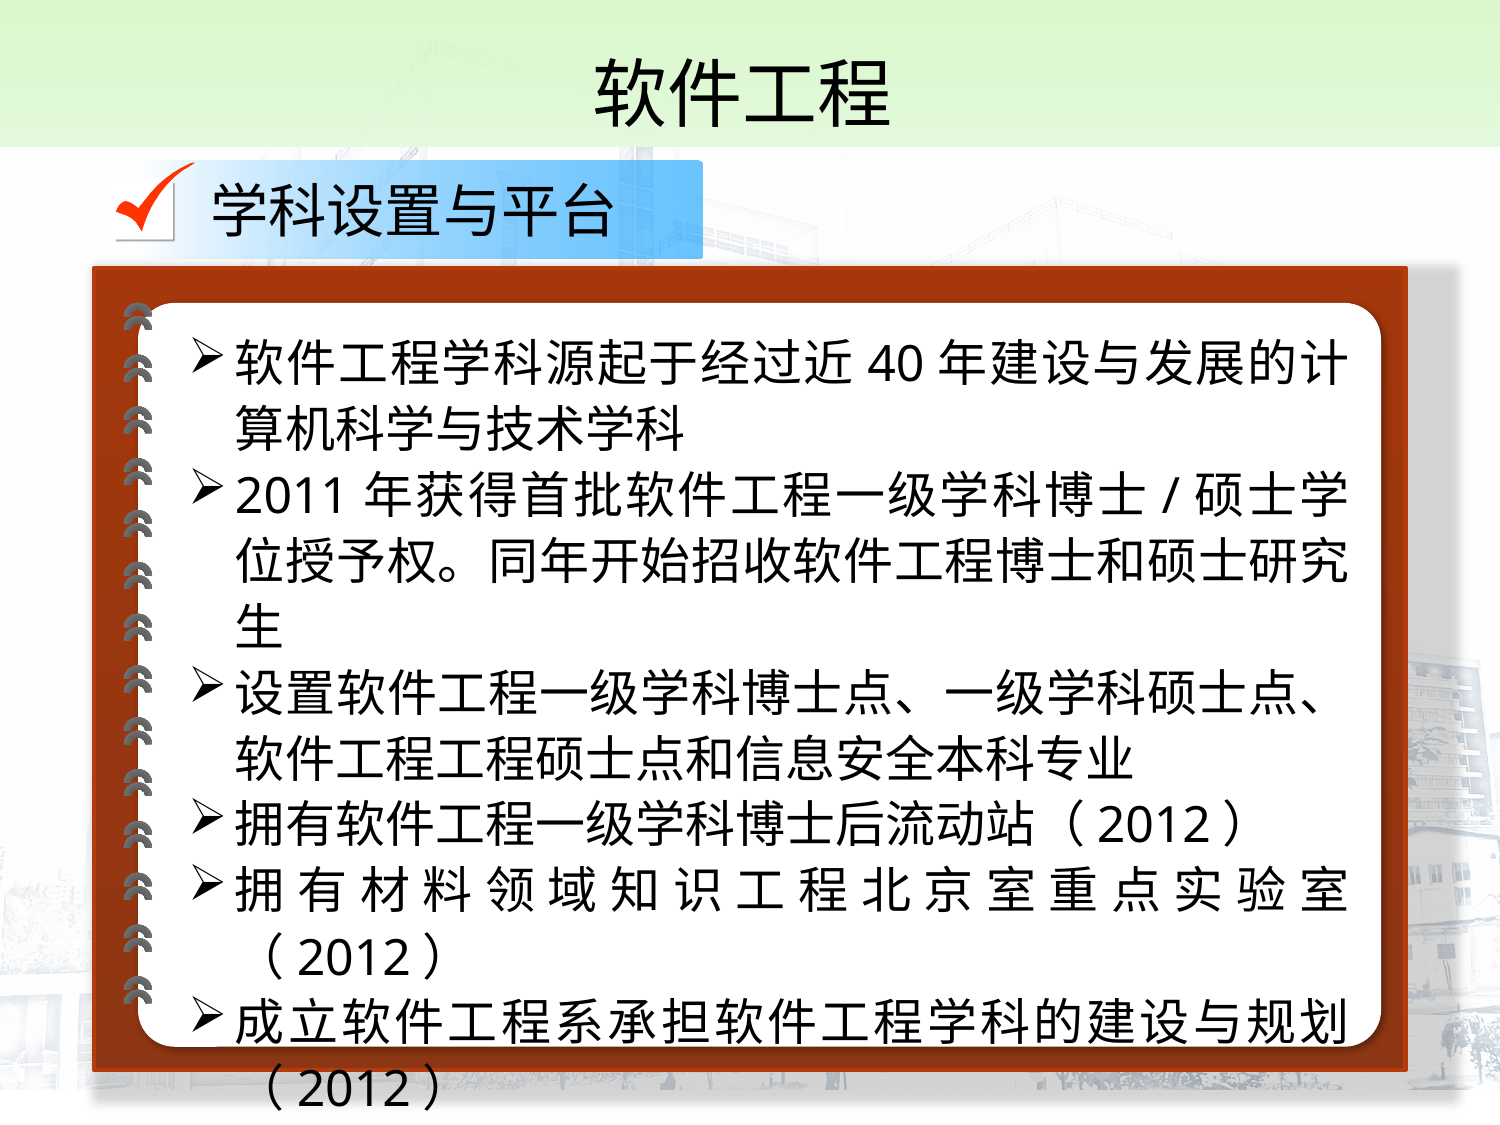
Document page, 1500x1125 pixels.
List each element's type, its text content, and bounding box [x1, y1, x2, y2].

text_box [94, 267, 1406, 1071]
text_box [123, 302, 153, 1017]
text_box [0, 0, 1500, 149]
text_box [111, 160, 703, 259]
text_box [141, 302, 1382, 1047]
text_box 软件工程 [578, 38, 1022, 144]
text_box 软件工程学科源起于经过近40年建设与发展的计算机科学与技术学科 2011年获得首批软件工程一级学科博士/硕士学位授予权。同年开始招收软件工程博士和硕士研究生 设置软件工程一级学科博士点、一级学科硕士点、软件工程工程硕士点和信息安全本科专业 拥有软件工程一级学科博士后流动站（2012） 拥有材料领域知识工程北京室重点实验室（2012） 成立软件工程系承担软件工程学科的建设与规划（2012） [173, 317, 1365, 1125]
